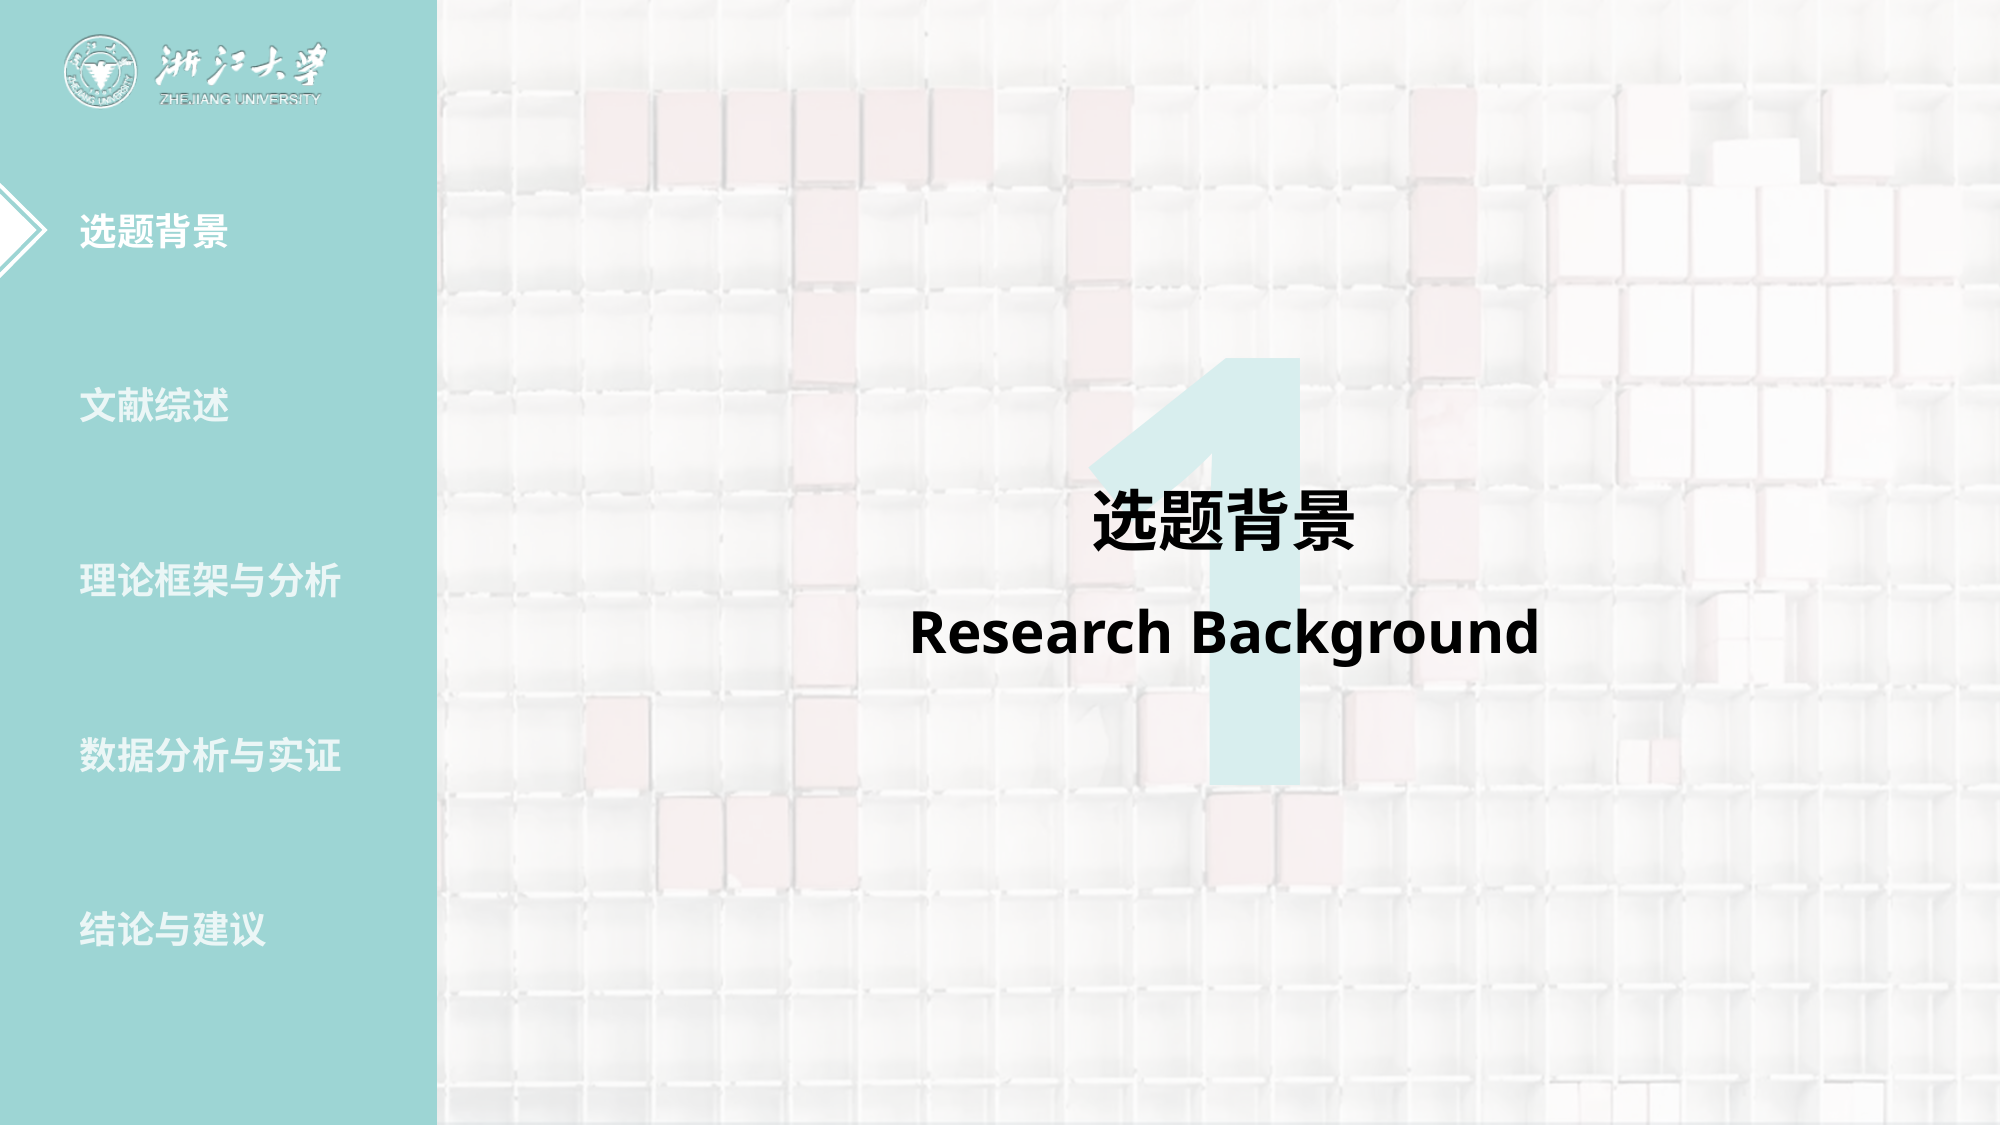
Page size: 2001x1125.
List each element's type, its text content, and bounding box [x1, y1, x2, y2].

text_box 文献综述 [64, 374, 362, 435]
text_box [0, 197, 34, 264]
text_box 理论框架与分析 [64, 549, 362, 610]
text_box 结论与建议 [64, 899, 362, 959]
text_box 选题背景 [64, 200, 362, 260]
text_box [0, 0, 438, 1125]
picture [64, 33, 338, 113]
text_box 数据分析与实证 [64, 724, 362, 785]
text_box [833, 179, 1616, 920]
